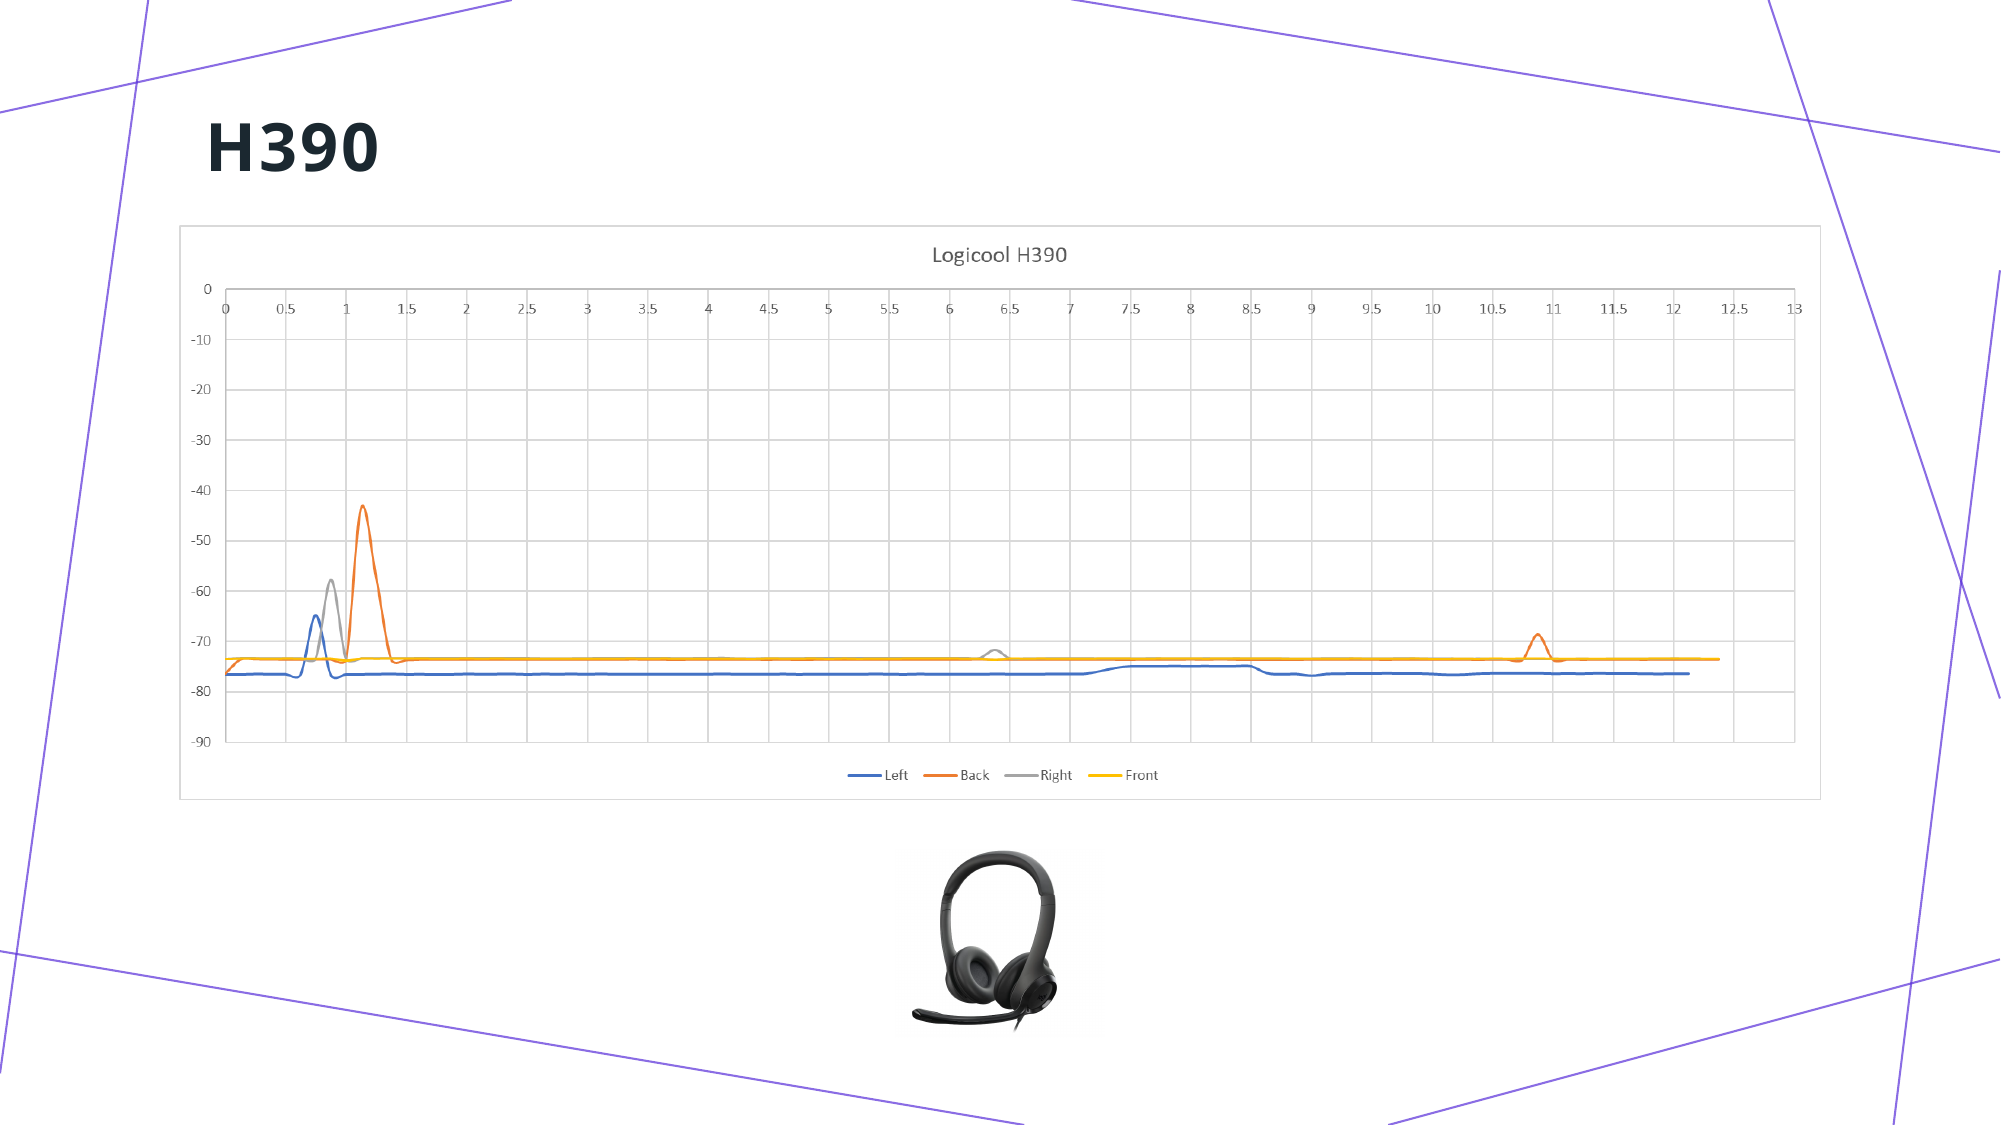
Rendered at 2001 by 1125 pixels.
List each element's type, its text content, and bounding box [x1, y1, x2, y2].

title H390 [187, 87, 1813, 195]
picture [895, 849, 1105, 1038]
picture [179, 225, 1821, 800]
